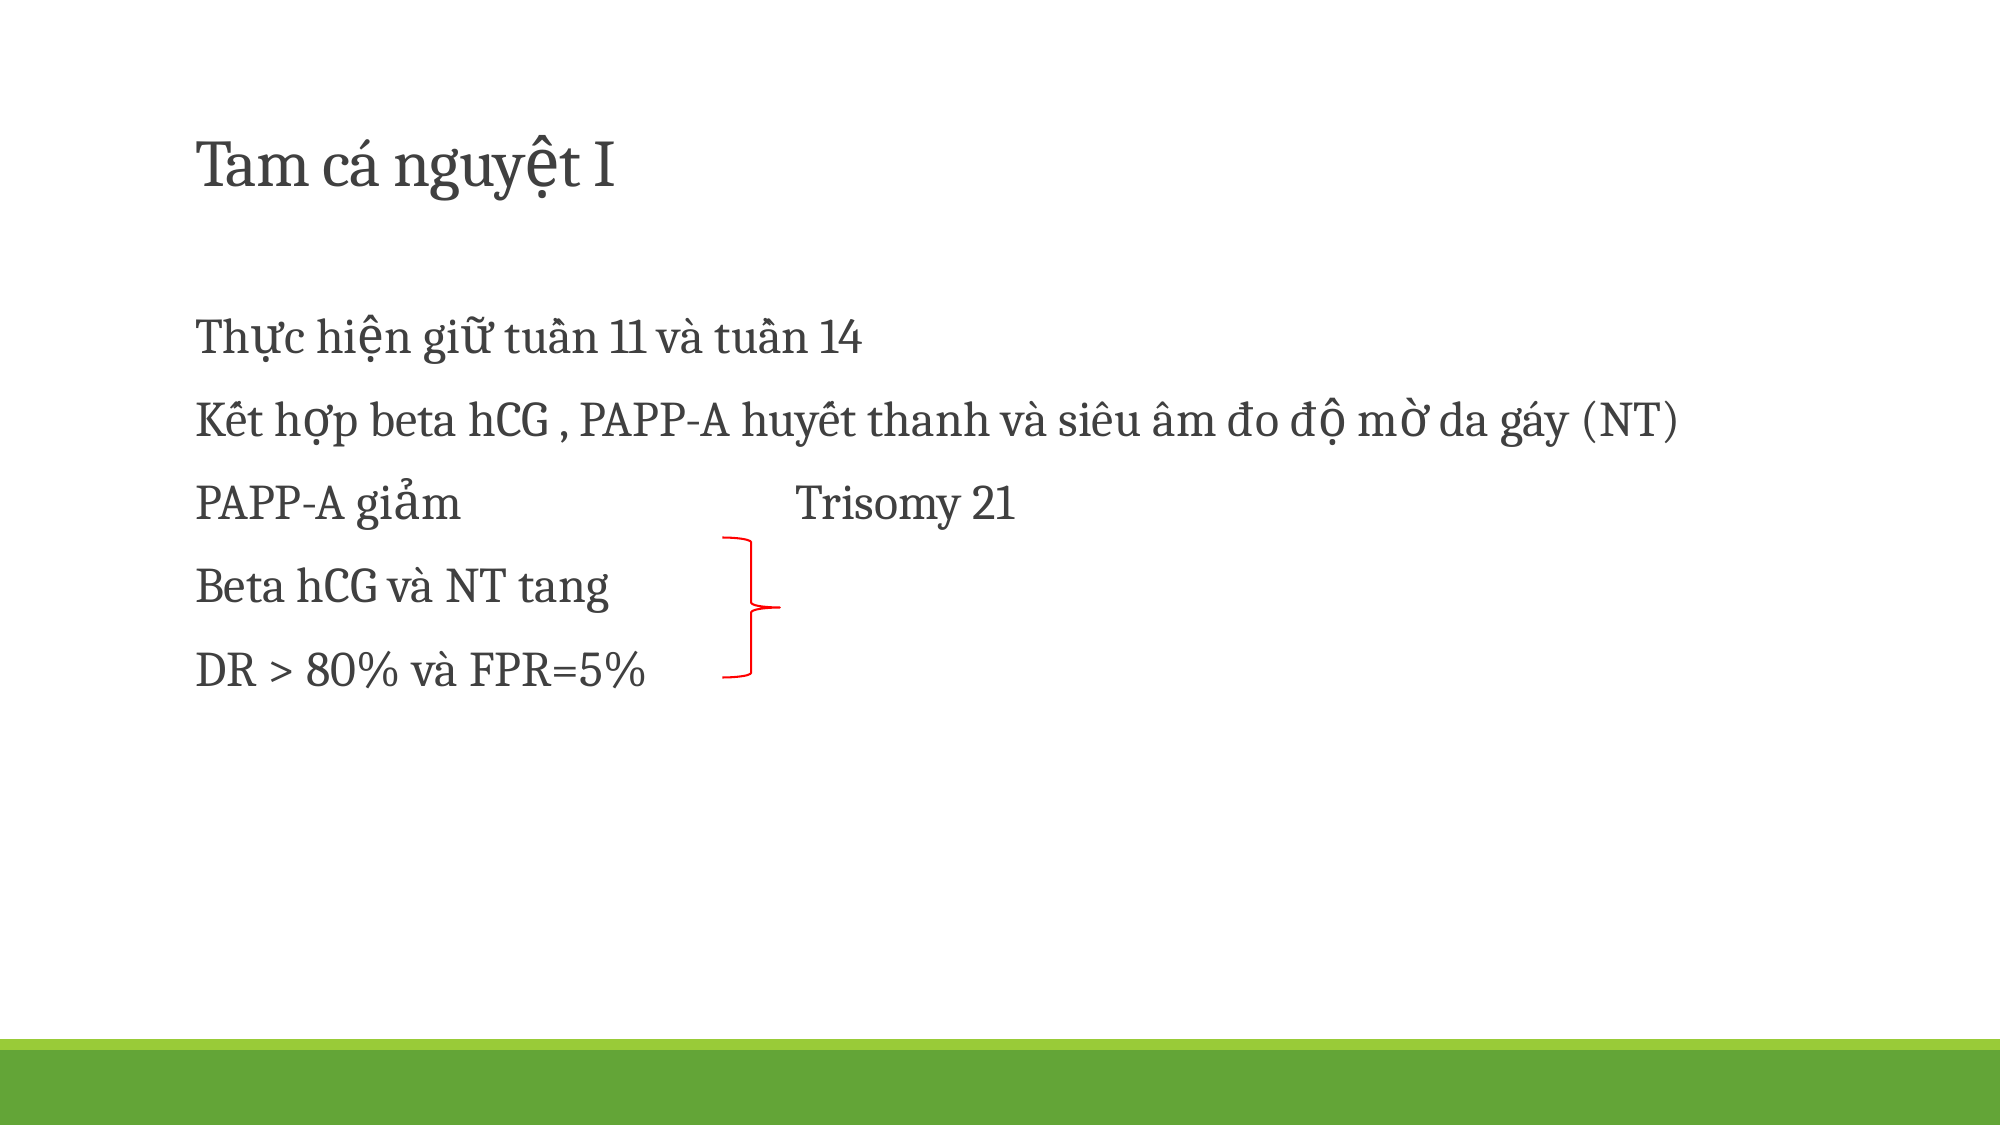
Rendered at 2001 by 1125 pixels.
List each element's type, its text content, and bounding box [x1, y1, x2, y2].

list Thực hiện giữ tuần 11 và tuần 14 Kết hợp beta hCG , PAPP-A huyết thanh và siêu âm đo độ mờ da gáy (NT) PAPP-A giảm Trisomy 21 Beta hCG và NT tang DR > 80% và FPR=5% [180, 302, 1830, 963]
title Tam cá nguyệt I [180, 47, 1830, 285]
text_box [722, 536, 781, 679]
